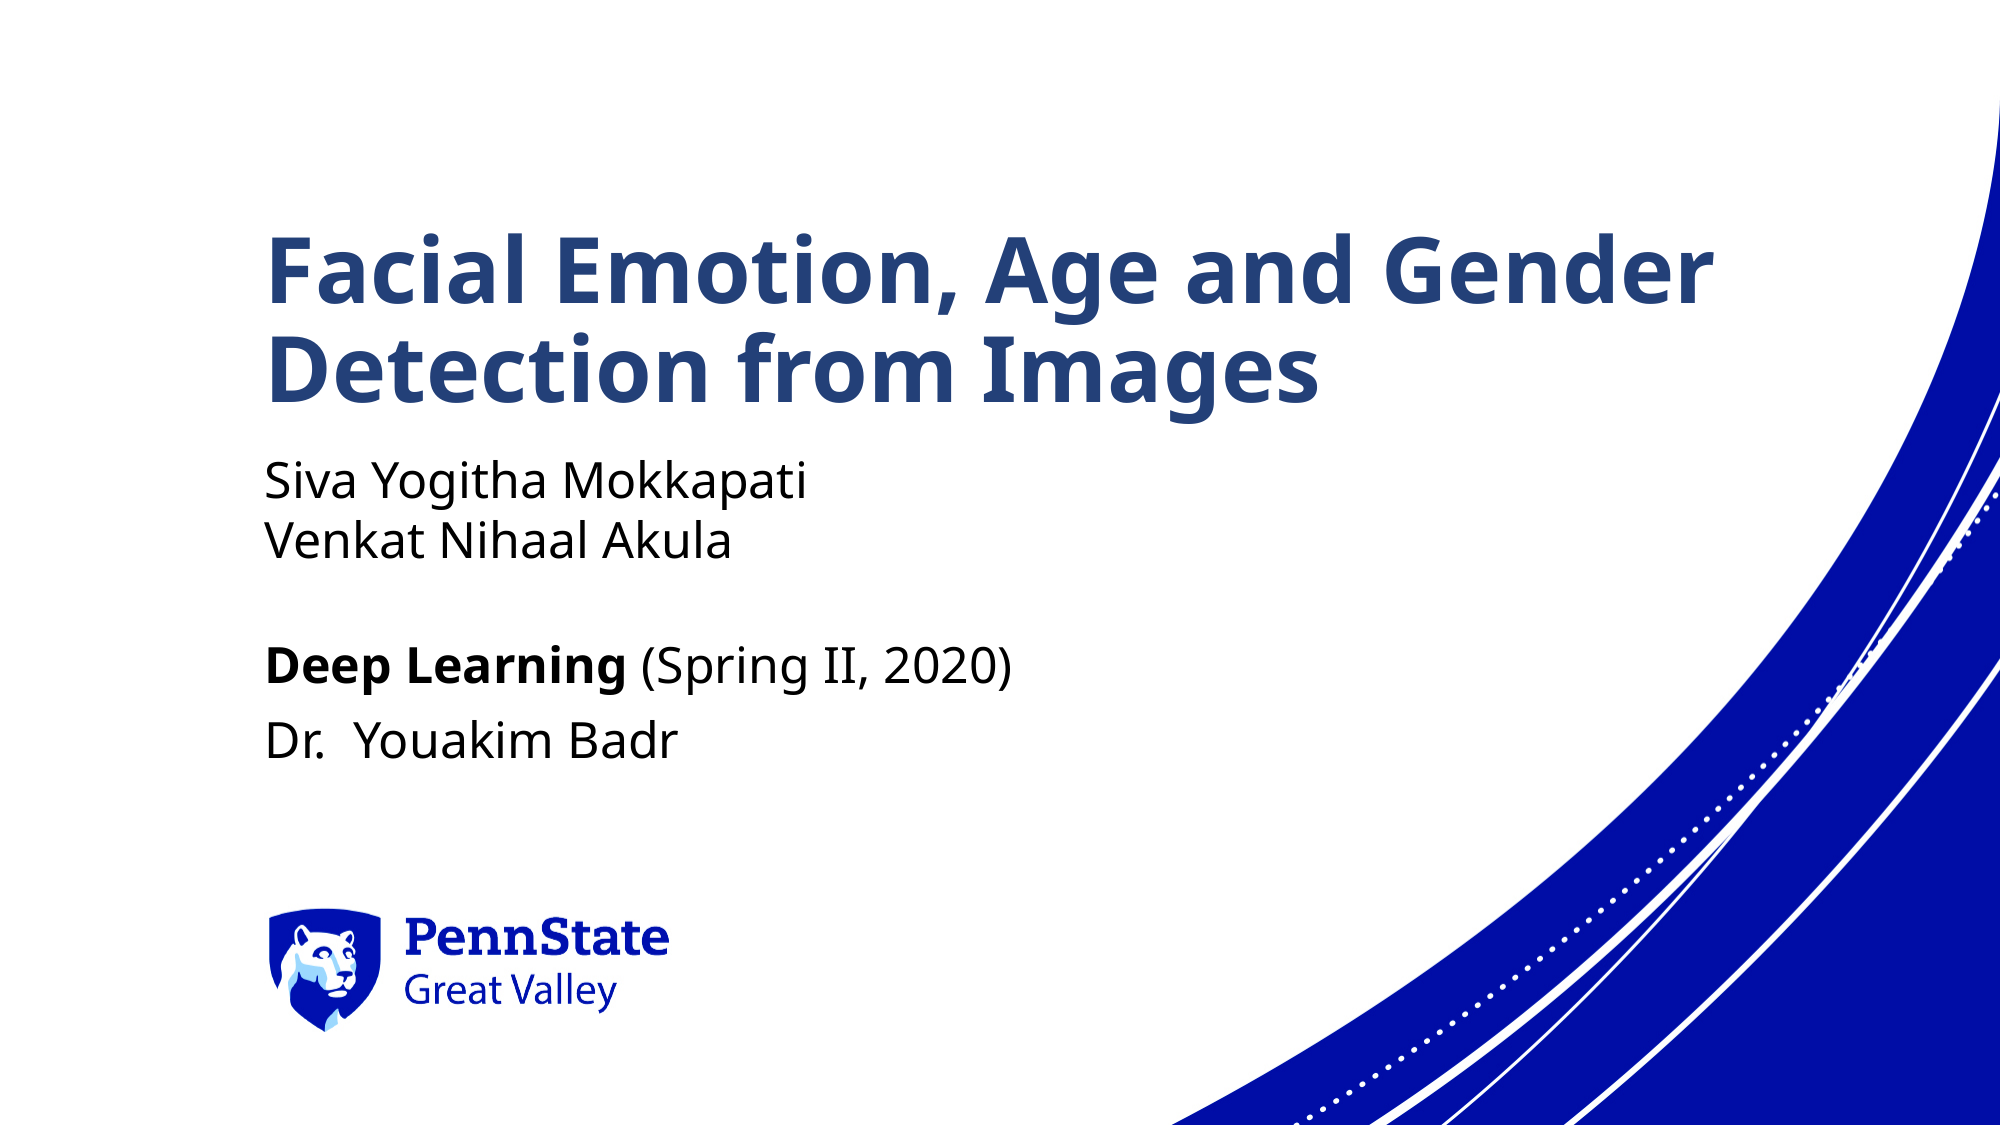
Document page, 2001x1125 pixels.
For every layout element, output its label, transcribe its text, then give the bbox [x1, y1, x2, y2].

picture [0, 0, 2000, 1125]
subtitle Siva Yogitha Mokkapati Venkat Nihaal Akula [249, 441, 1750, 552]
text_box Deep Learning (Spring II, 2020) Dr. Youakim Badr [249, 632, 1750, 743]
title Facial Emotion, Age and Gender Detection from Images [249, 182, 1750, 430]
